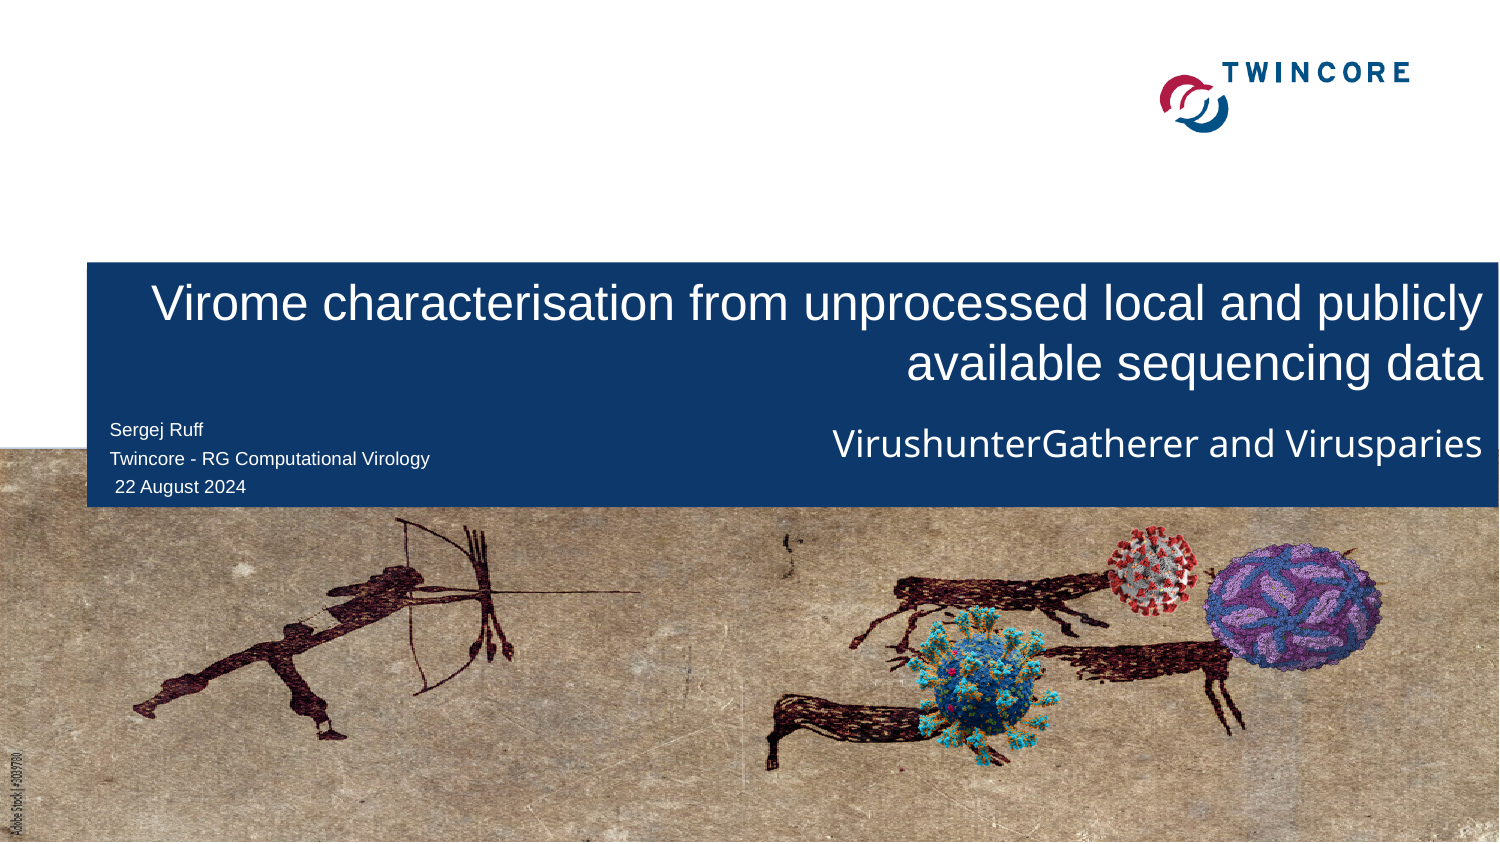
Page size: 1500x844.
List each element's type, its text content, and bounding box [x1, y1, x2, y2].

picture [0, 449, 1499, 843]
text_box Virome characterisation from unprocessed local and publicly available sequencing data [112, 262, 1499, 388]
text_box VirushunterGatherer and Virusparies [712, 412, 1499, 449]
text_box Sergej Ruff Twincore - RG Computational Virology 22 August 2024 [109, 415, 712, 448]
picture [1151, 52, 1423, 146]
text_box [87, 262, 1499, 448]
